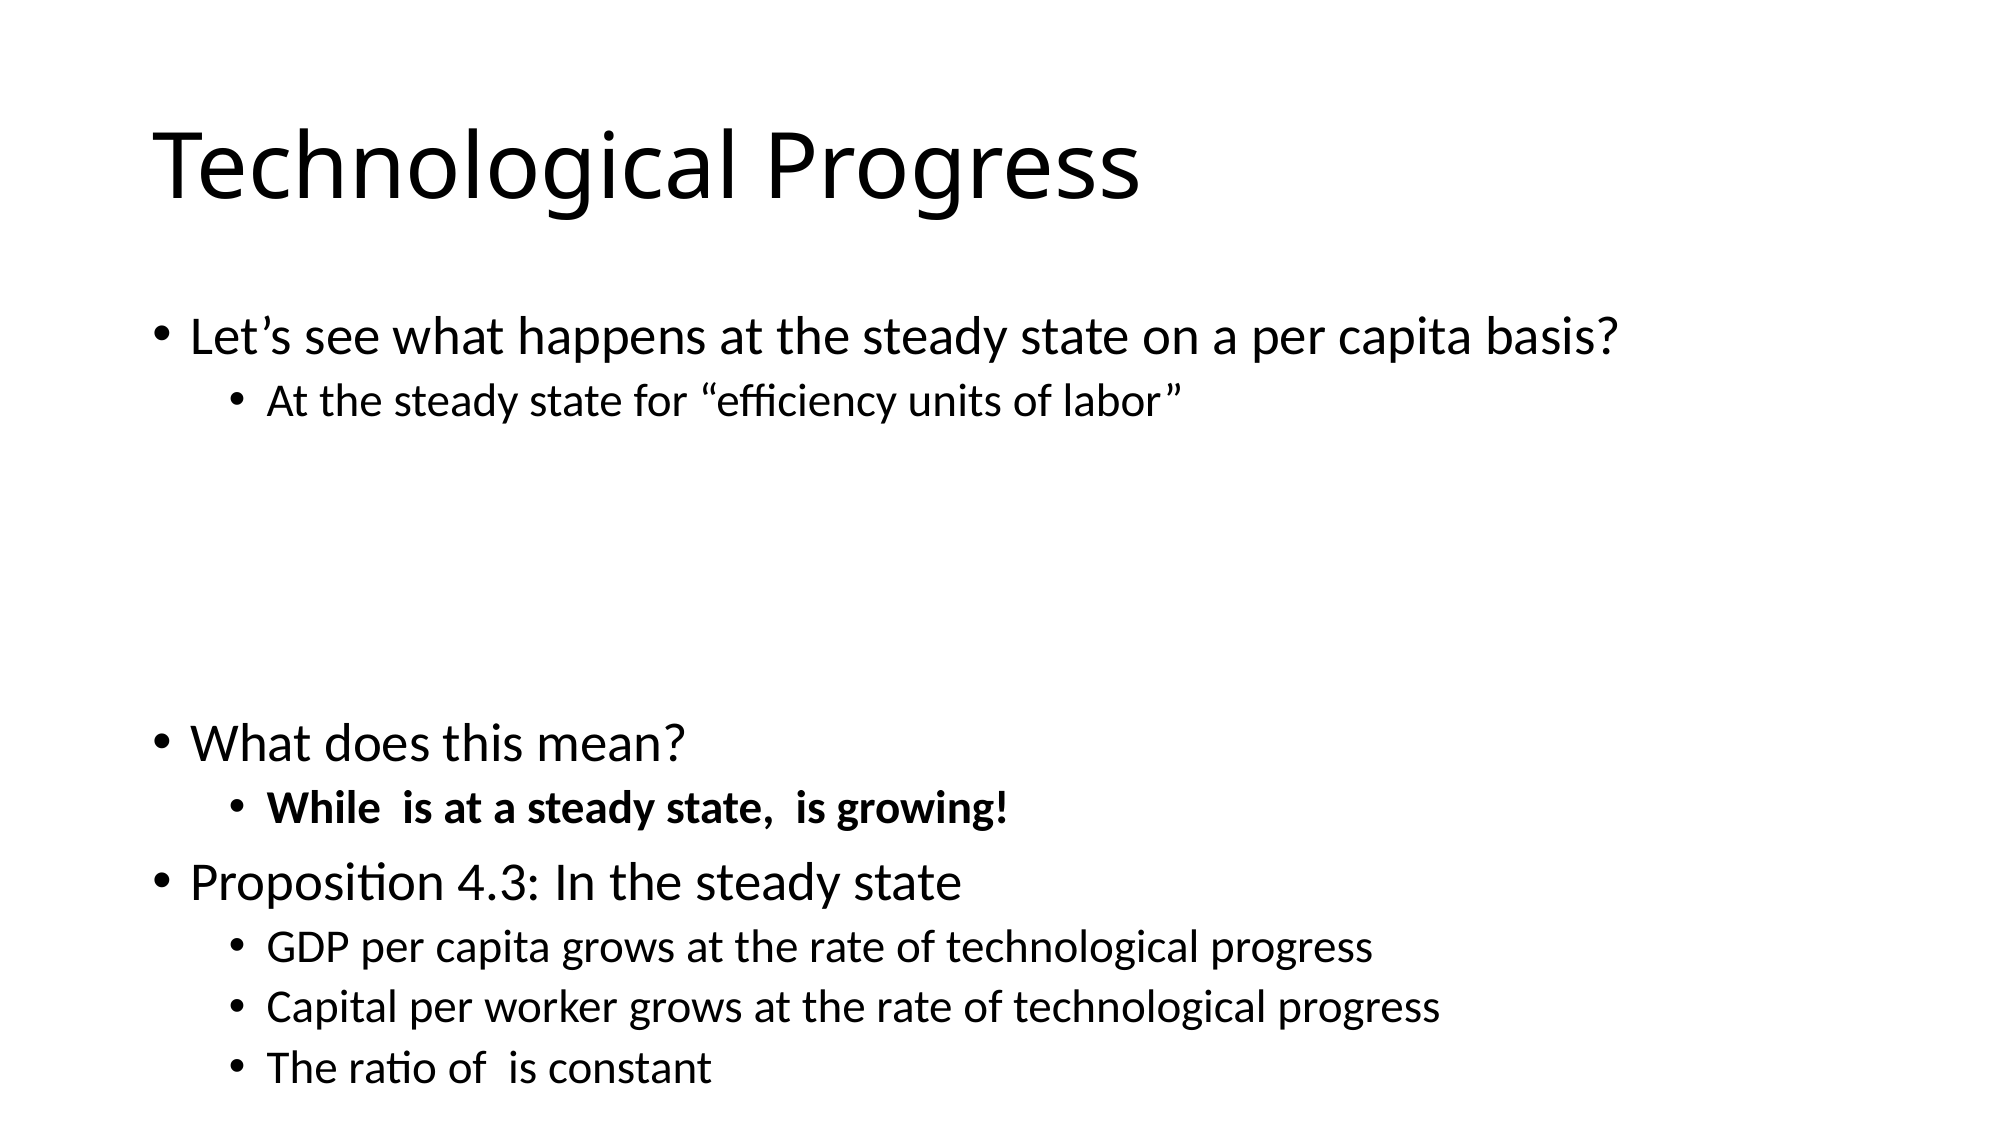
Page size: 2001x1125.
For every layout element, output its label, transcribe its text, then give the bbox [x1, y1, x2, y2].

title Technological Progress [137, 59, 1863, 278]
